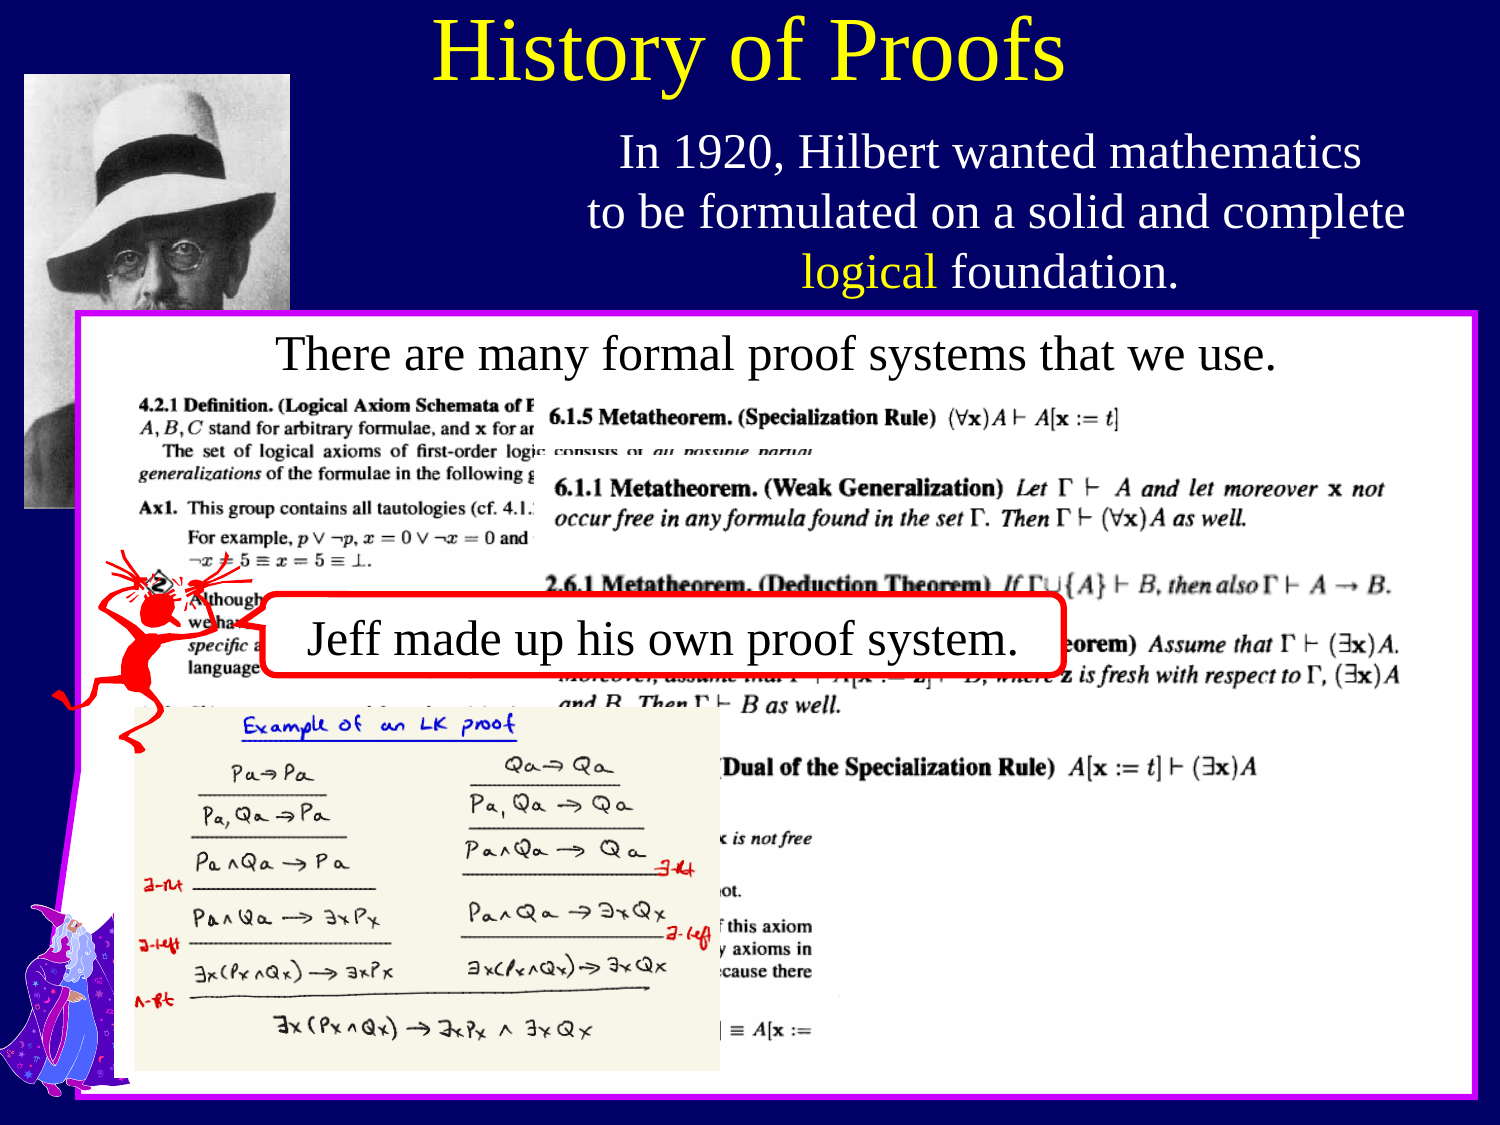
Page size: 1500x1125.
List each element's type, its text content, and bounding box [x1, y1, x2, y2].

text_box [0, 313, 1476, 1098]
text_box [24, 74, 332, 311]
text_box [51, 549, 253, 754]
text_box In 1920, Hilbert wanted mathematics to be formulated on a solid and complete logical foundation. [487, 111, 1500, 307]
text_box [534, 390, 1423, 801]
picture [114, 386, 866, 1078]
text_box History of Proofs [112, 0, 1388, 138]
